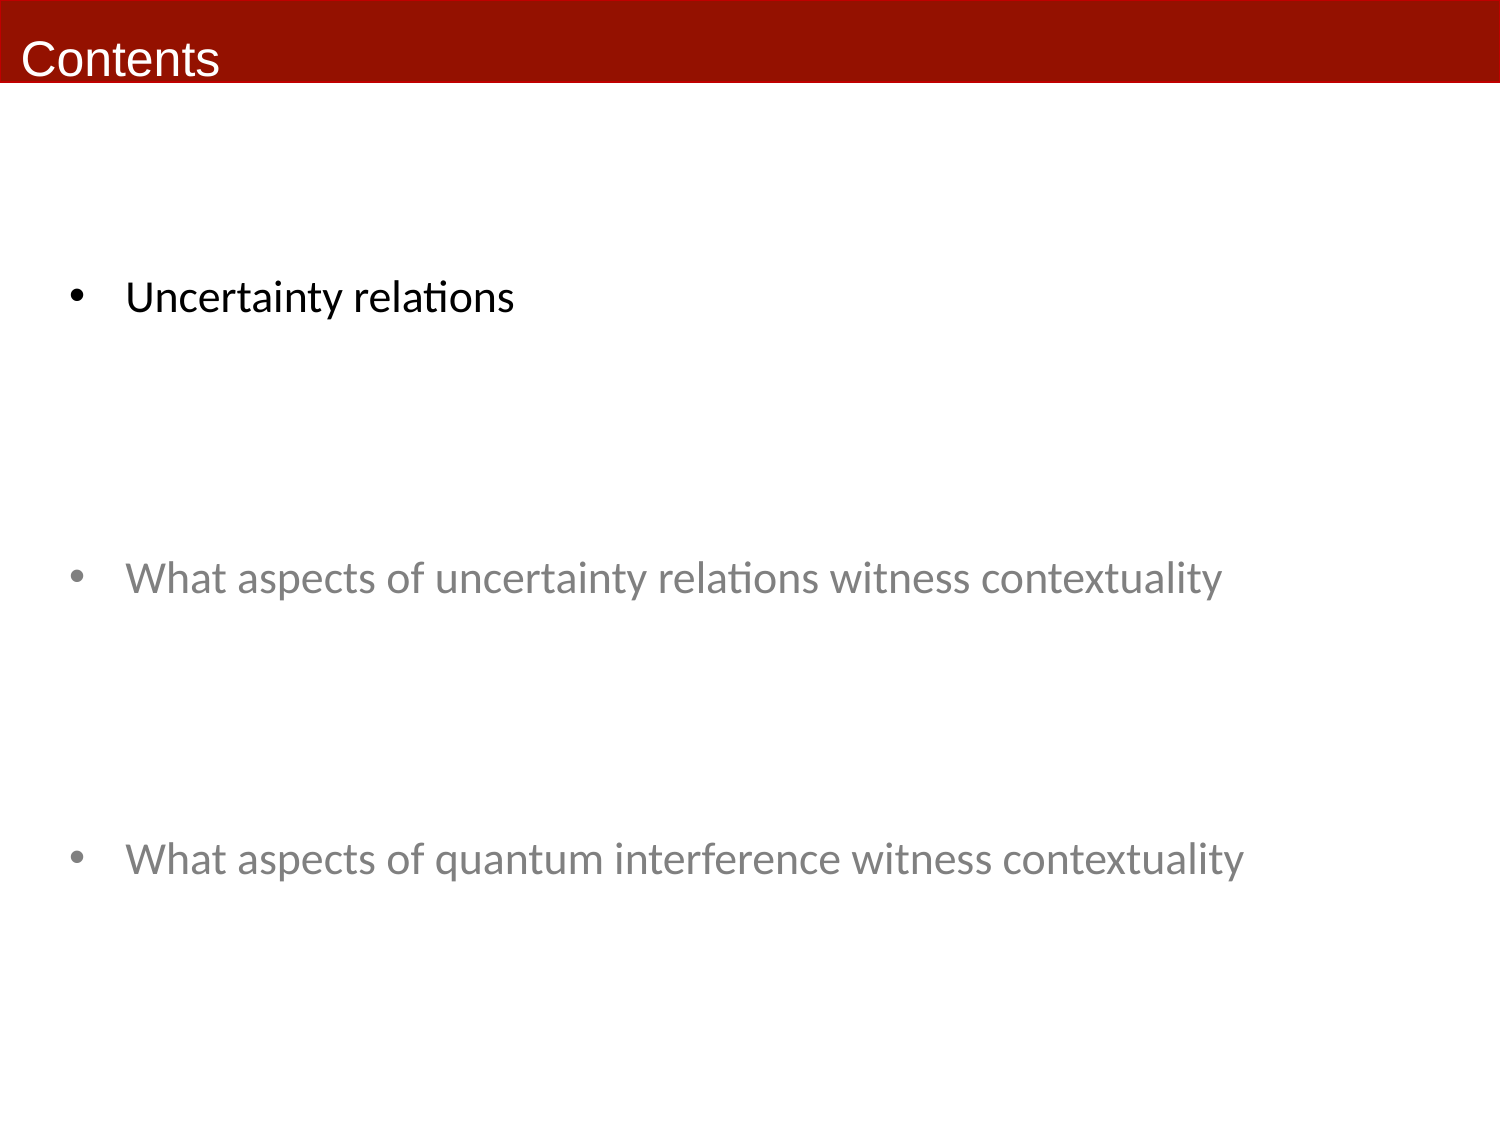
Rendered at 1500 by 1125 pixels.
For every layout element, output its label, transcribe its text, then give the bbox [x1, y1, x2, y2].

text_box [0, 0, 1500, 83]
text_box Uncertainty relations What aspects of uncertainty relations witness contextuality What aspects of quantum interference witness contextuality [54, 264, 1500, 948]
text_box Contents [5, 18, 236, 94]
